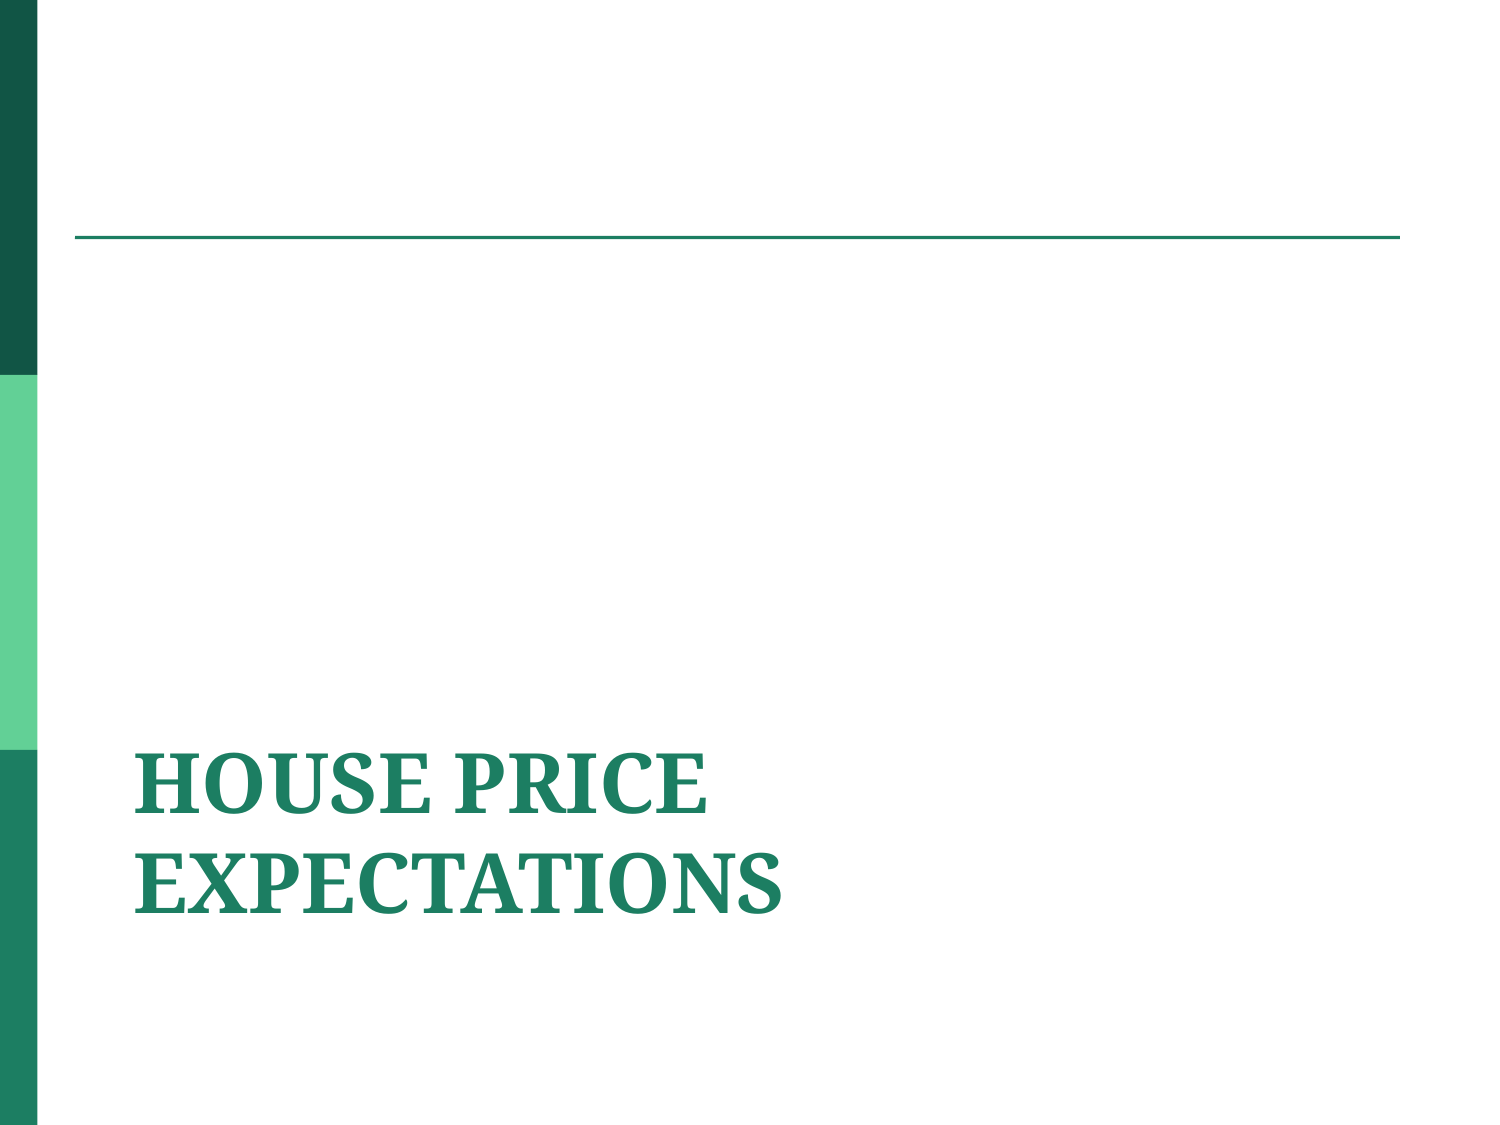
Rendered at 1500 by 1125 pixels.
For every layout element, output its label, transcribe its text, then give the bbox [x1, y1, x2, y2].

title House price expectations [118, 722, 1394, 947]
